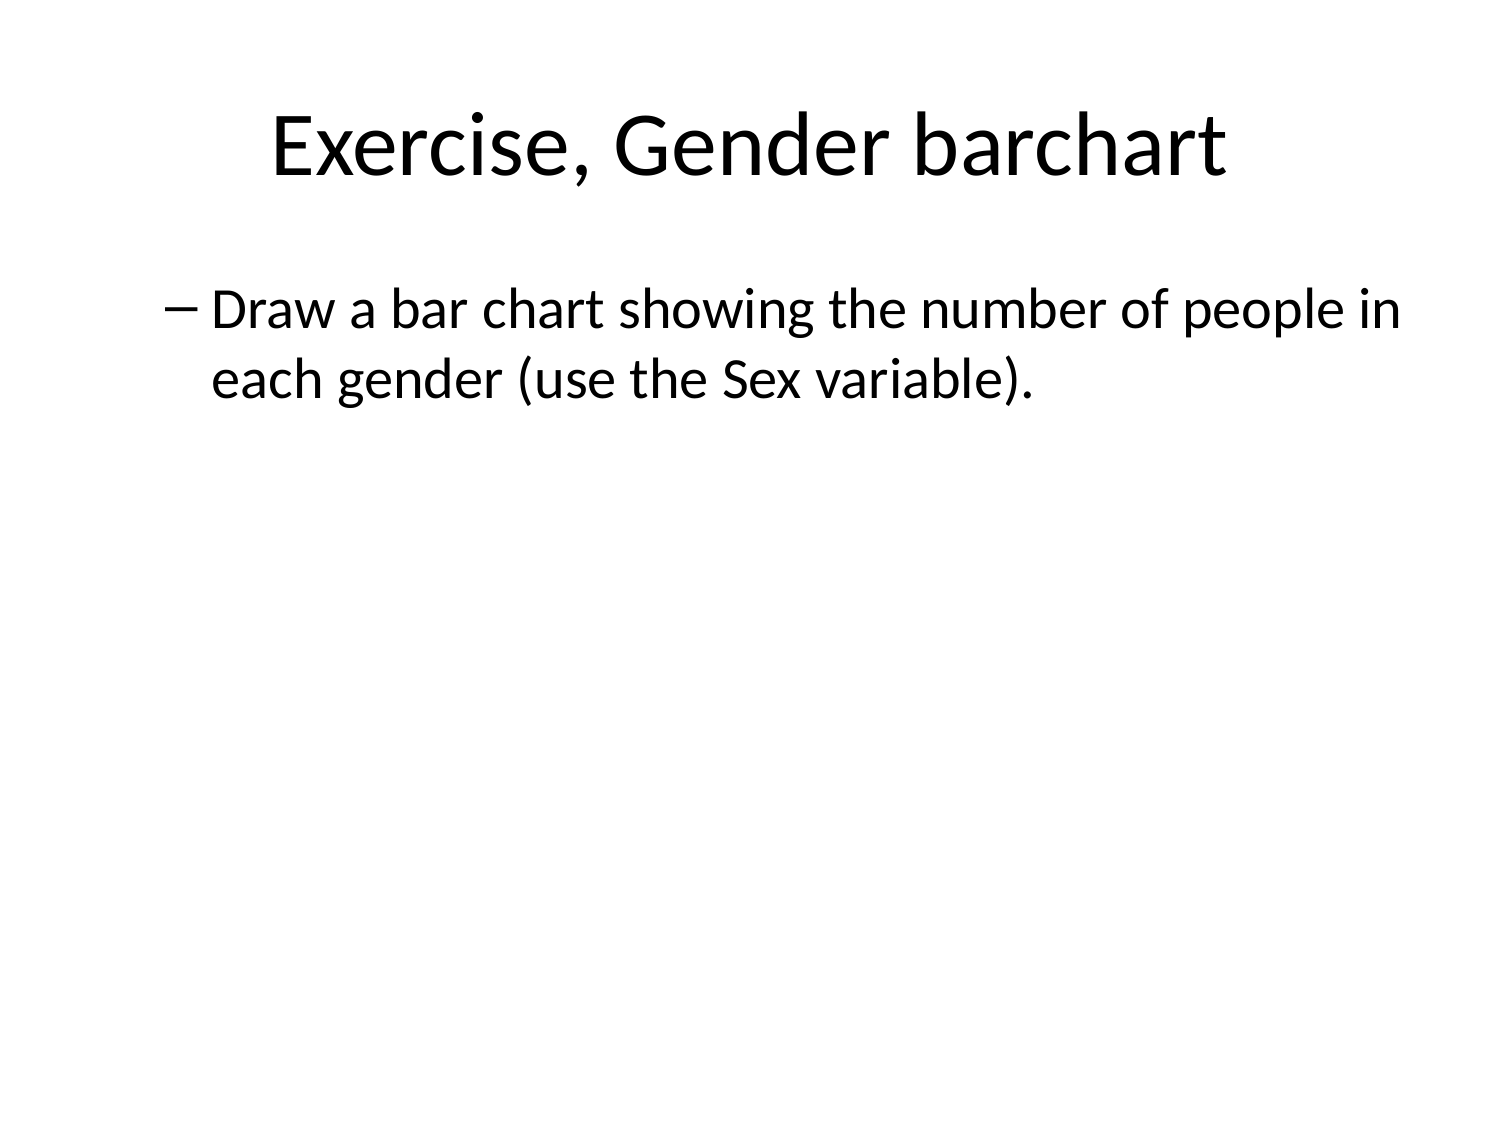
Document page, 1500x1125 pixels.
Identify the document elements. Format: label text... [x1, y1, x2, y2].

title Exercise, Gender barchart [75, 45, 1425, 233]
list Draw a bar chart showing the number of people in each gender (use the Sex variable). [75, 262, 1425, 1005]
